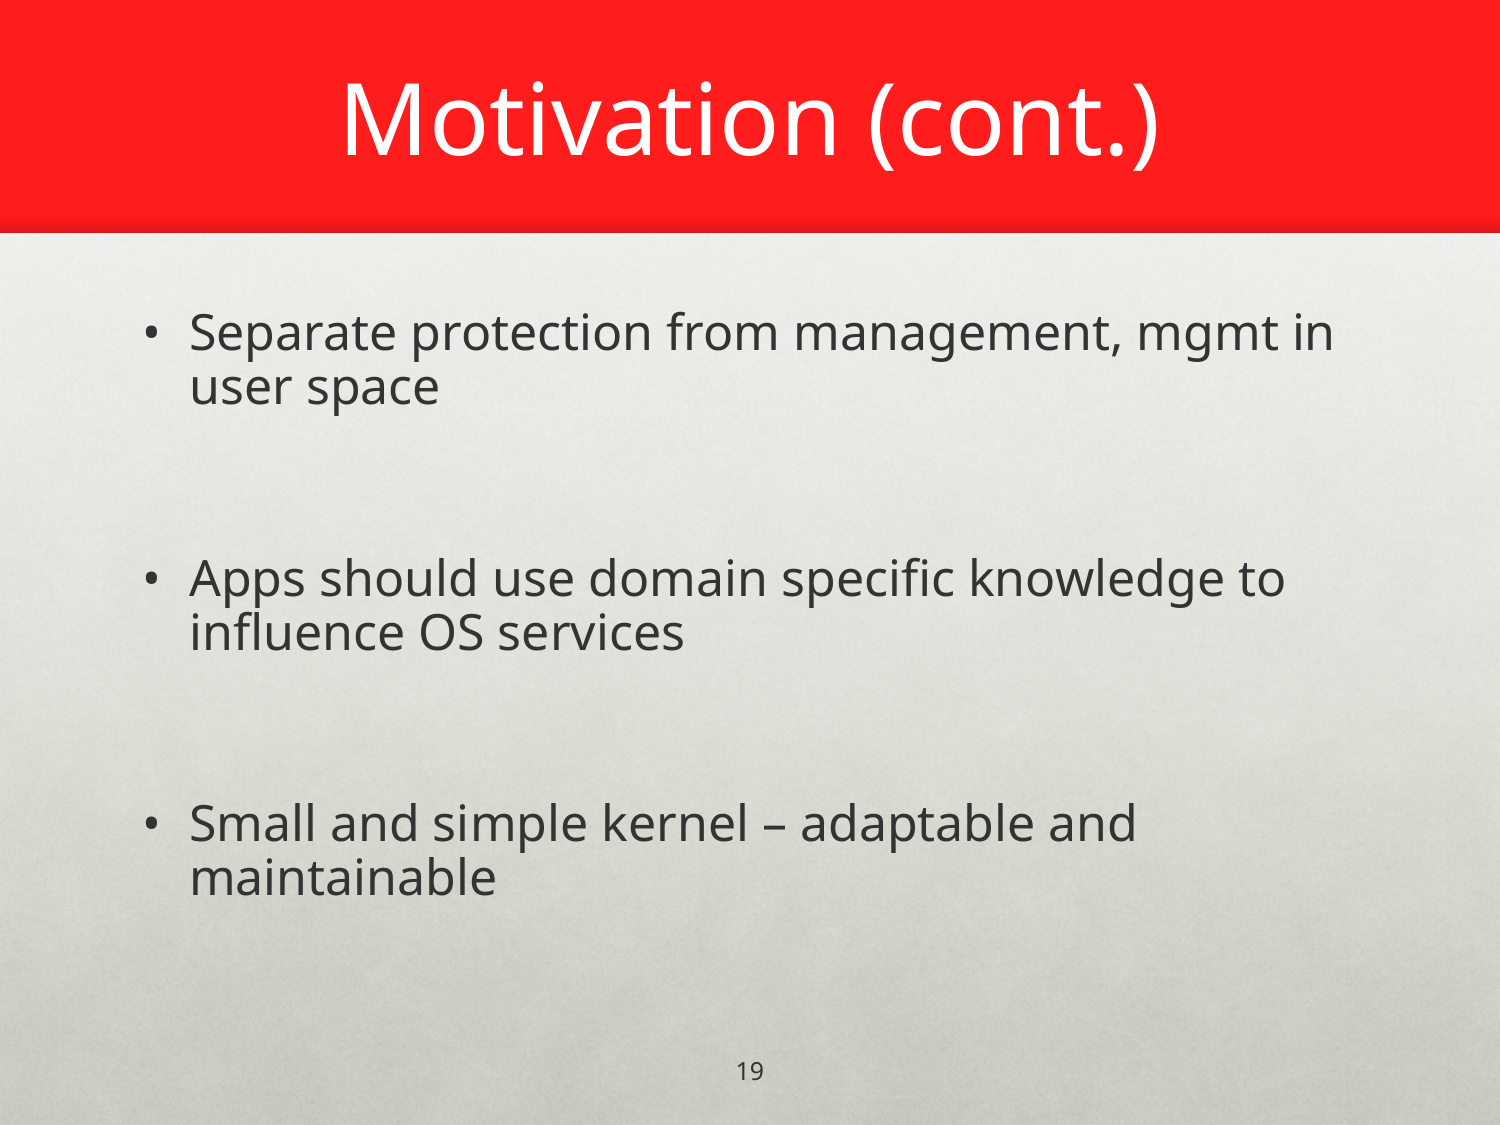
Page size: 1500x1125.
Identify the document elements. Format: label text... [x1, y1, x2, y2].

title Motivation (cont.) [127, 10, 1372, 221]
slide_number 19 [699, 1042, 800, 1103]
picture [0, 214, 1500, 1125]
list Separate protection from management, mgmt in user space Apps should use domain specific knowledge to influence OS services Small and simple kernel – adaptable and maintainable [127, 299, 1372, 1005]
